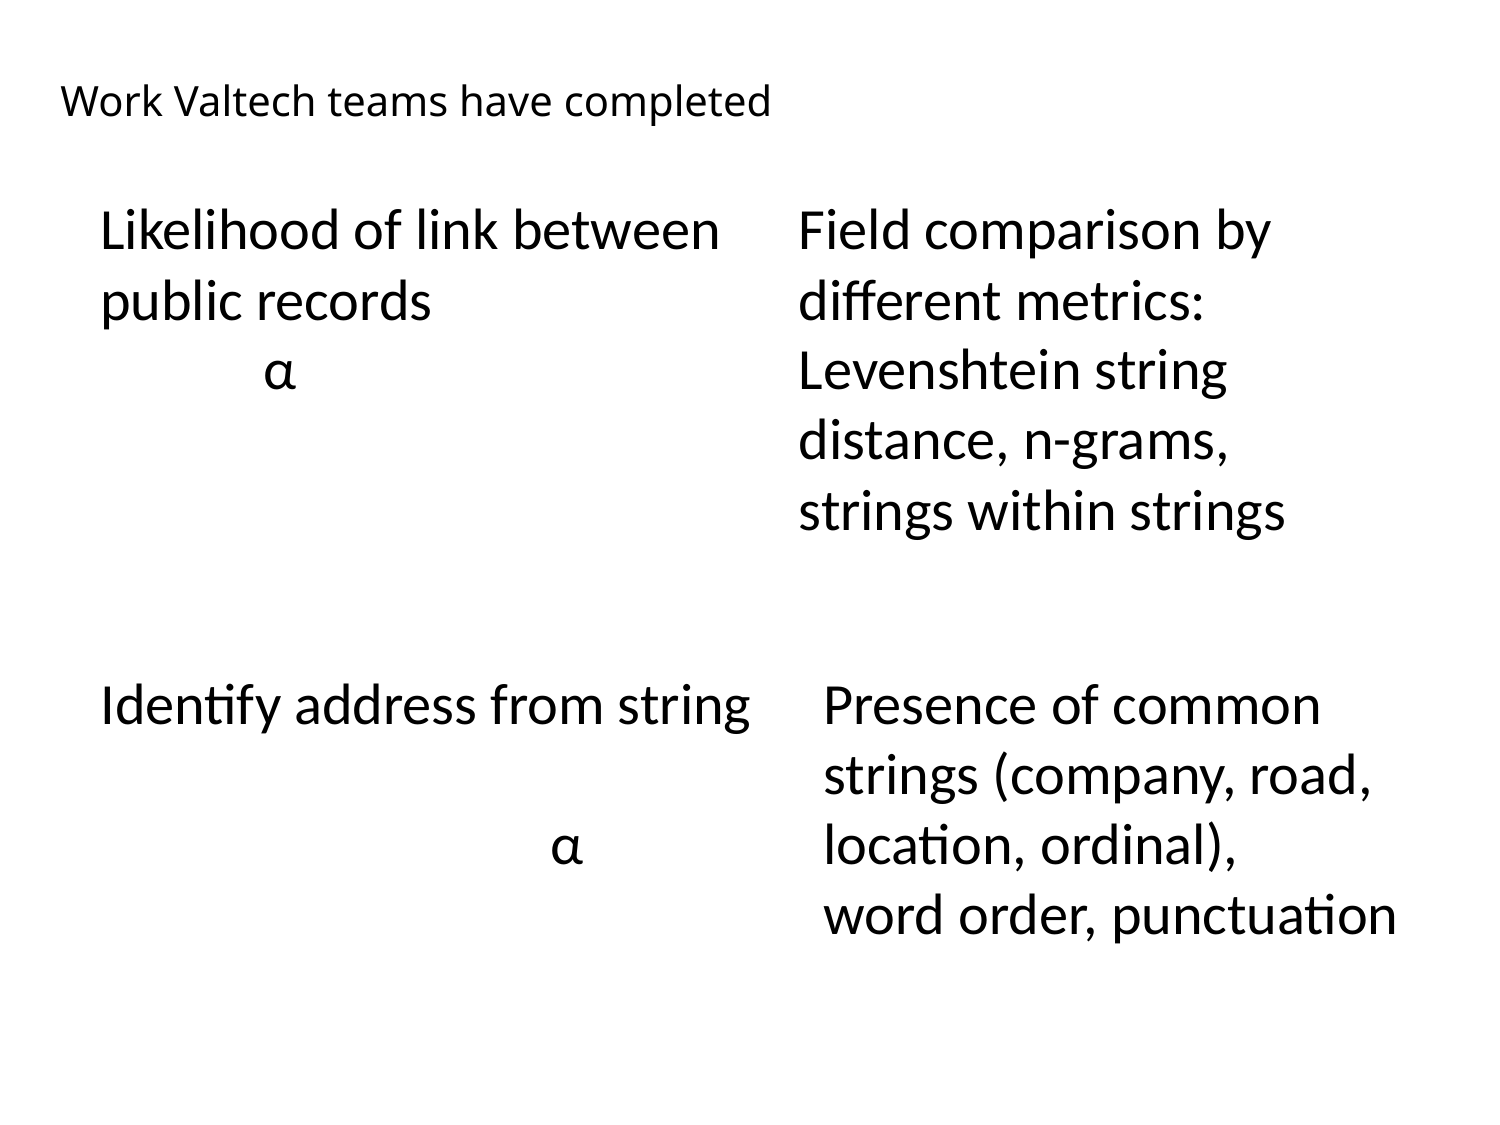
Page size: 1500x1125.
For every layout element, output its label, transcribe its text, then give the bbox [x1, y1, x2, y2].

text_box Identify address from string α [85, 658, 808, 884]
text_box Presence of common strings (company, road, location, ordinal), word order, punctuation [808, 658, 1449, 954]
text_box Likelihood of link between public records α [85, 184, 783, 410]
text_box Work Valtech teams have completed [45, 67, 798, 133]
text_box Field comparison by different metrics: Levenshtein string distance, n-grams, strings within strings [783, 184, 1347, 549]
